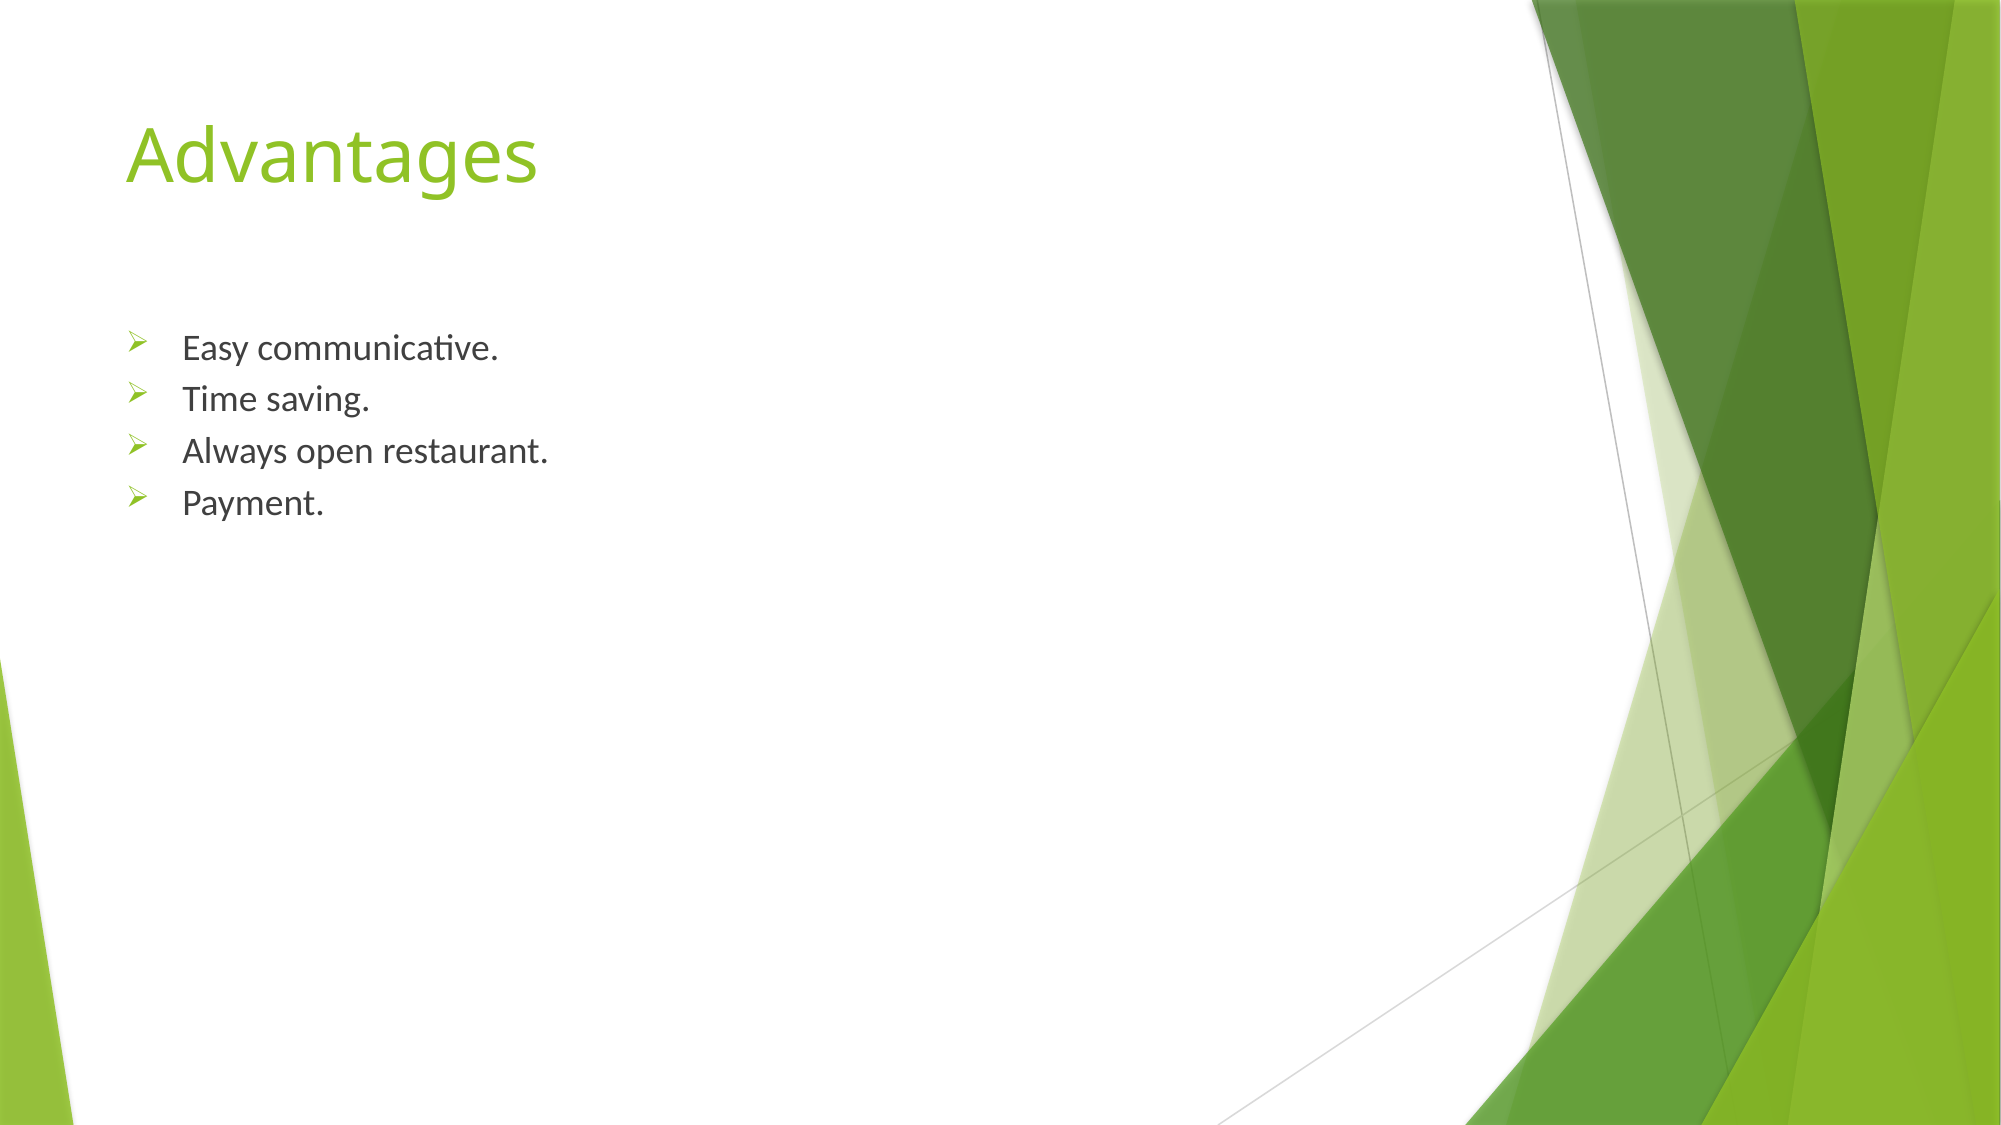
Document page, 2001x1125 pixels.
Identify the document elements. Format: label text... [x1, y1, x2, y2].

list Easy communicative. Time saving. Always open restaurant. Payment. [111, 263, 1522, 991]
title Advantages [111, 99, 1522, 263]
